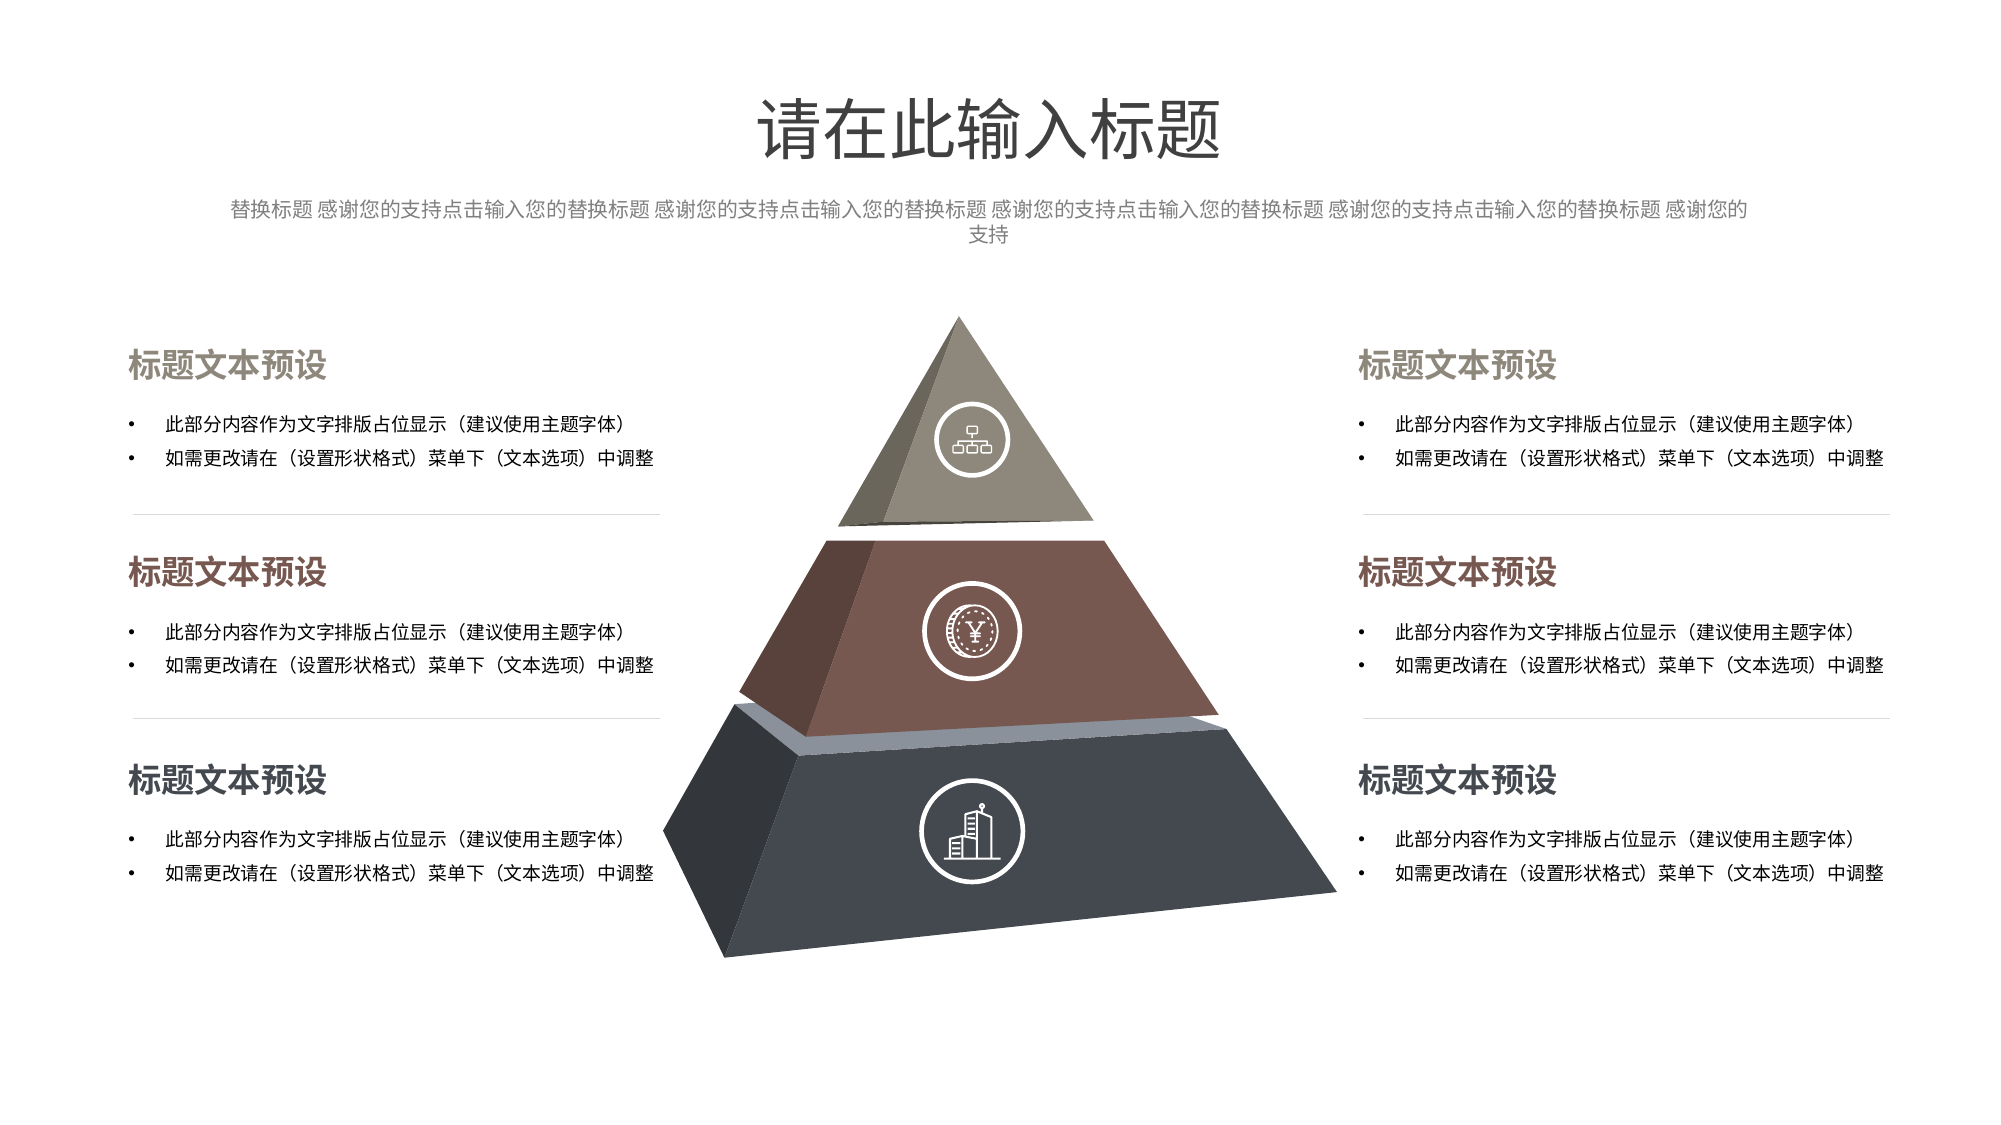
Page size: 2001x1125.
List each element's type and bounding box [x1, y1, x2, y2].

text_box [113, 316, 1900, 958]
text_box [131, 64, 1848, 255]
